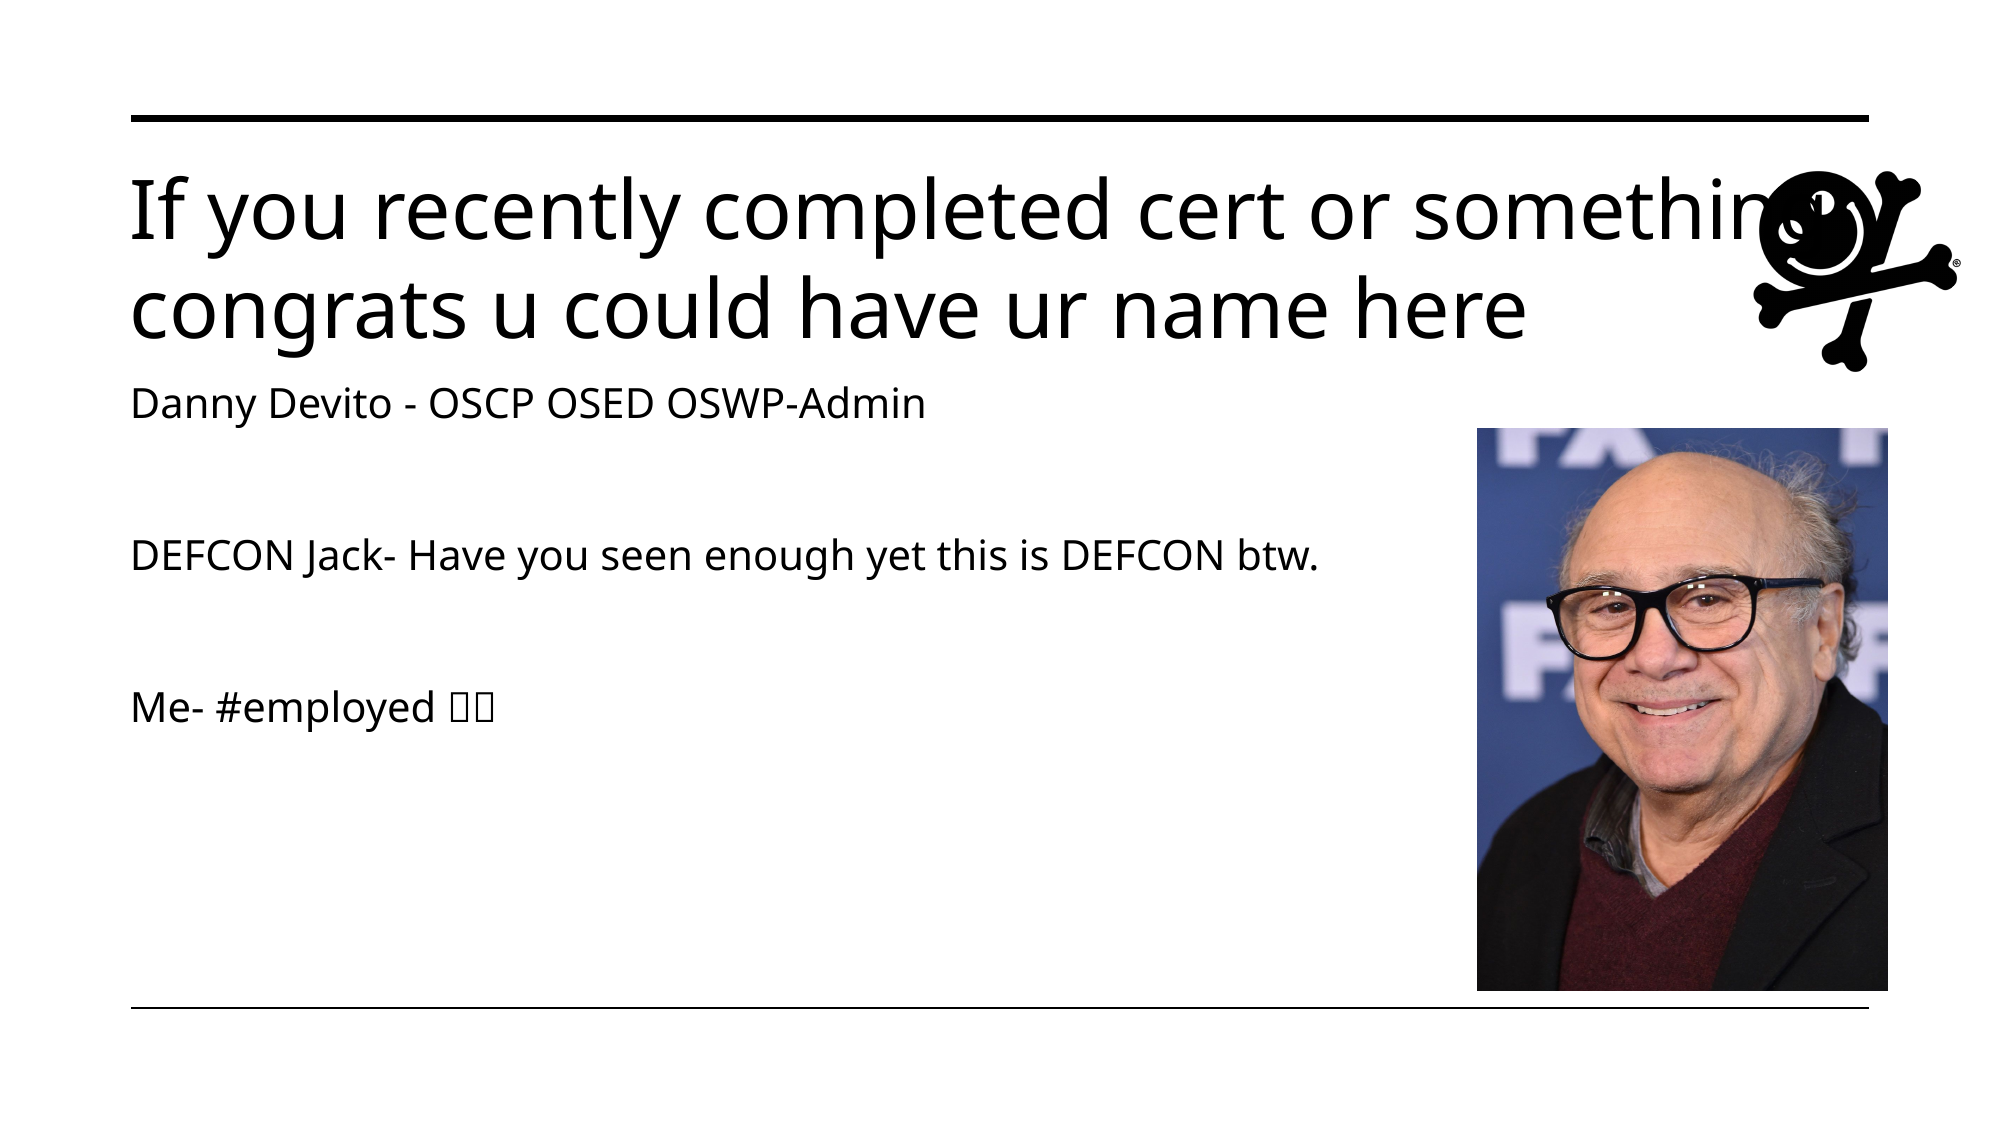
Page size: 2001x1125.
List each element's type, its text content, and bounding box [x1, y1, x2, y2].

title If you recently completed cert or something congrats u could have ur name here [114, 149, 1819, 364]
picture [1701, 116, 1985, 398]
list Danny Devito - OSCP OSED OSWP-Admin DEFCON Jack- Have you seen enough yet this is DEFCON btw. Me- #employed 🥀🥀 [114, 364, 1869, 978]
picture [1477, 427, 1888, 991]
